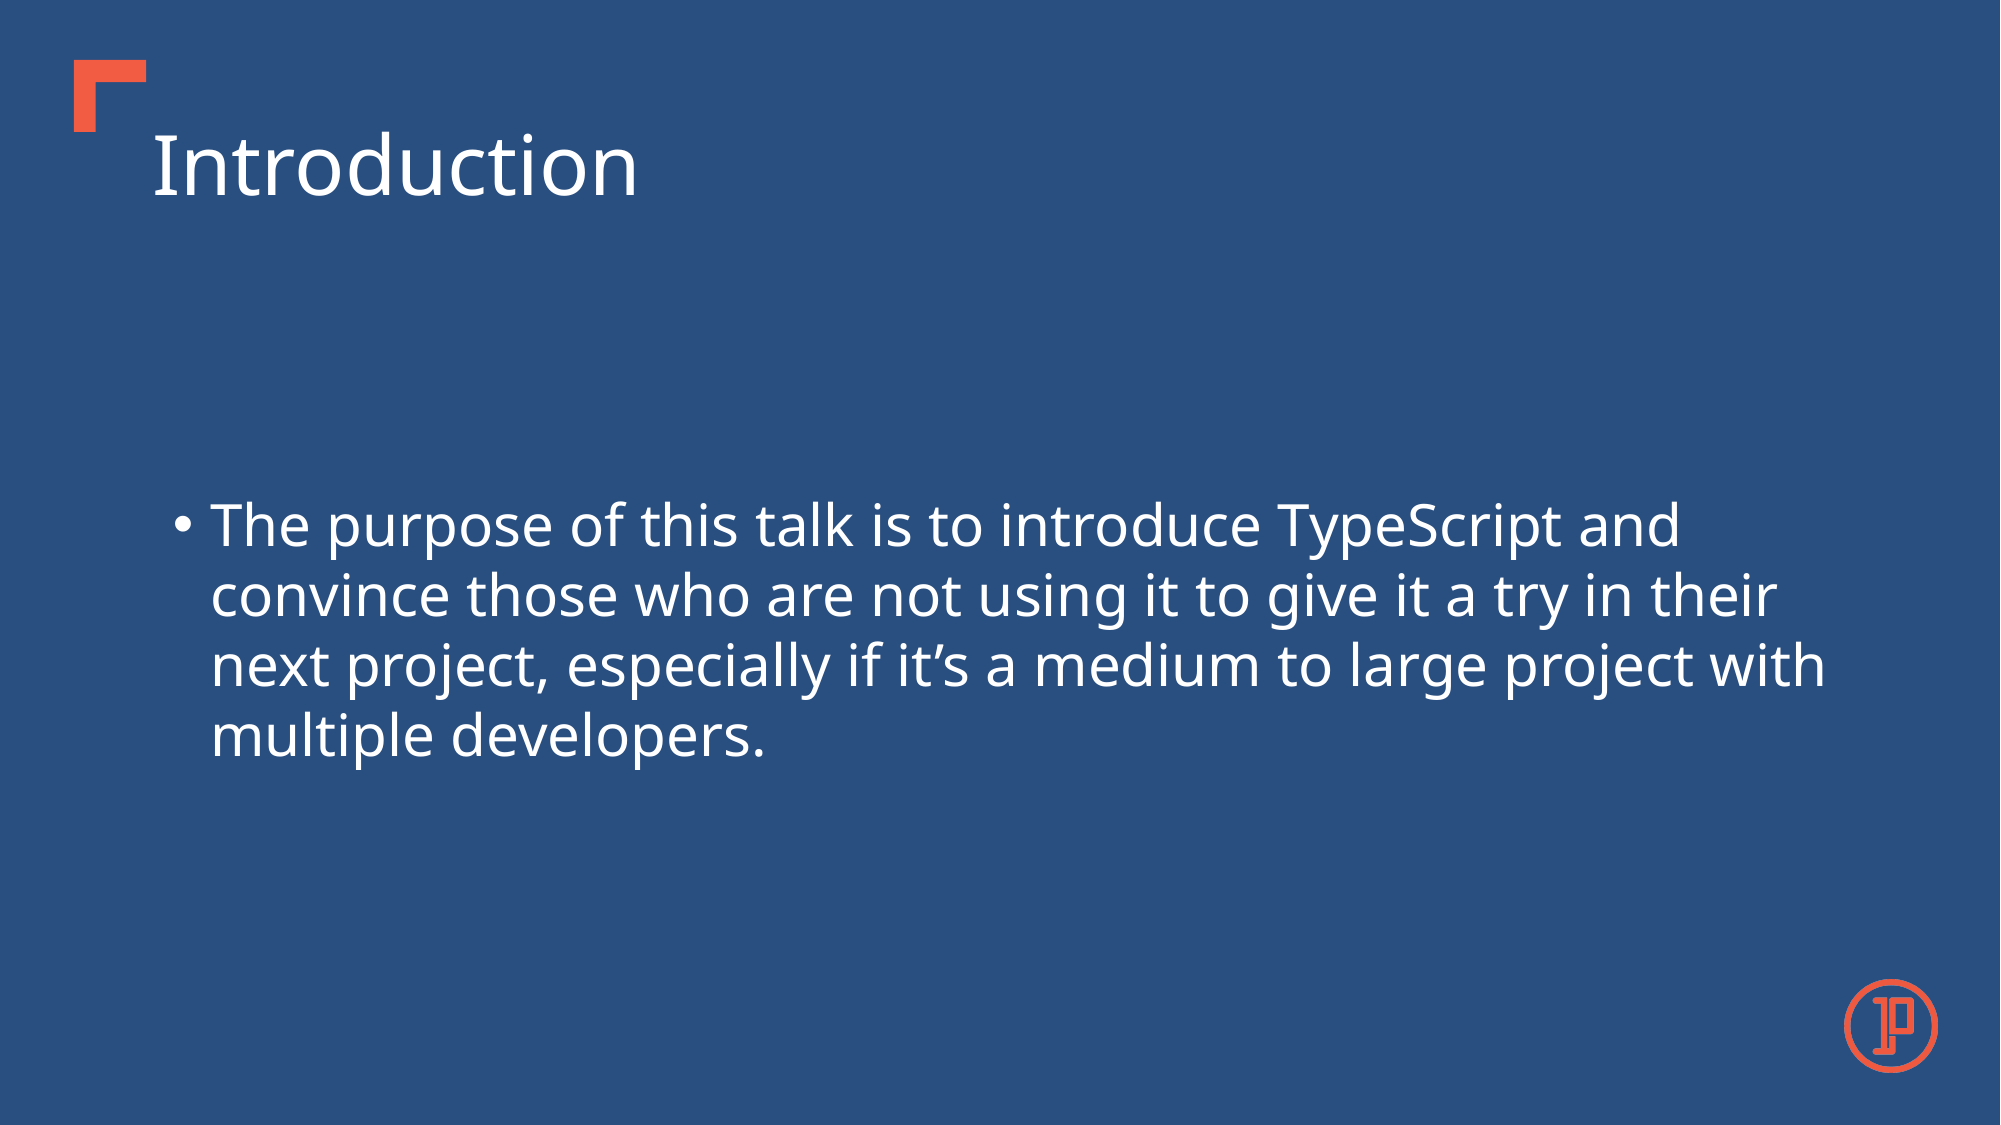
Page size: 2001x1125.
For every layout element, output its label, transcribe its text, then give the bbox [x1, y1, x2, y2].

text_box The purpose of this talk is to introduce TypeScript and convince those who are not using it to give it a try in their next project, especially if it’s a medium to large project with multiple developers. [157, 299, 1863, 1014]
picture [1844, 979, 1938, 1073]
title Introduction [137, 59, 1863, 278]
